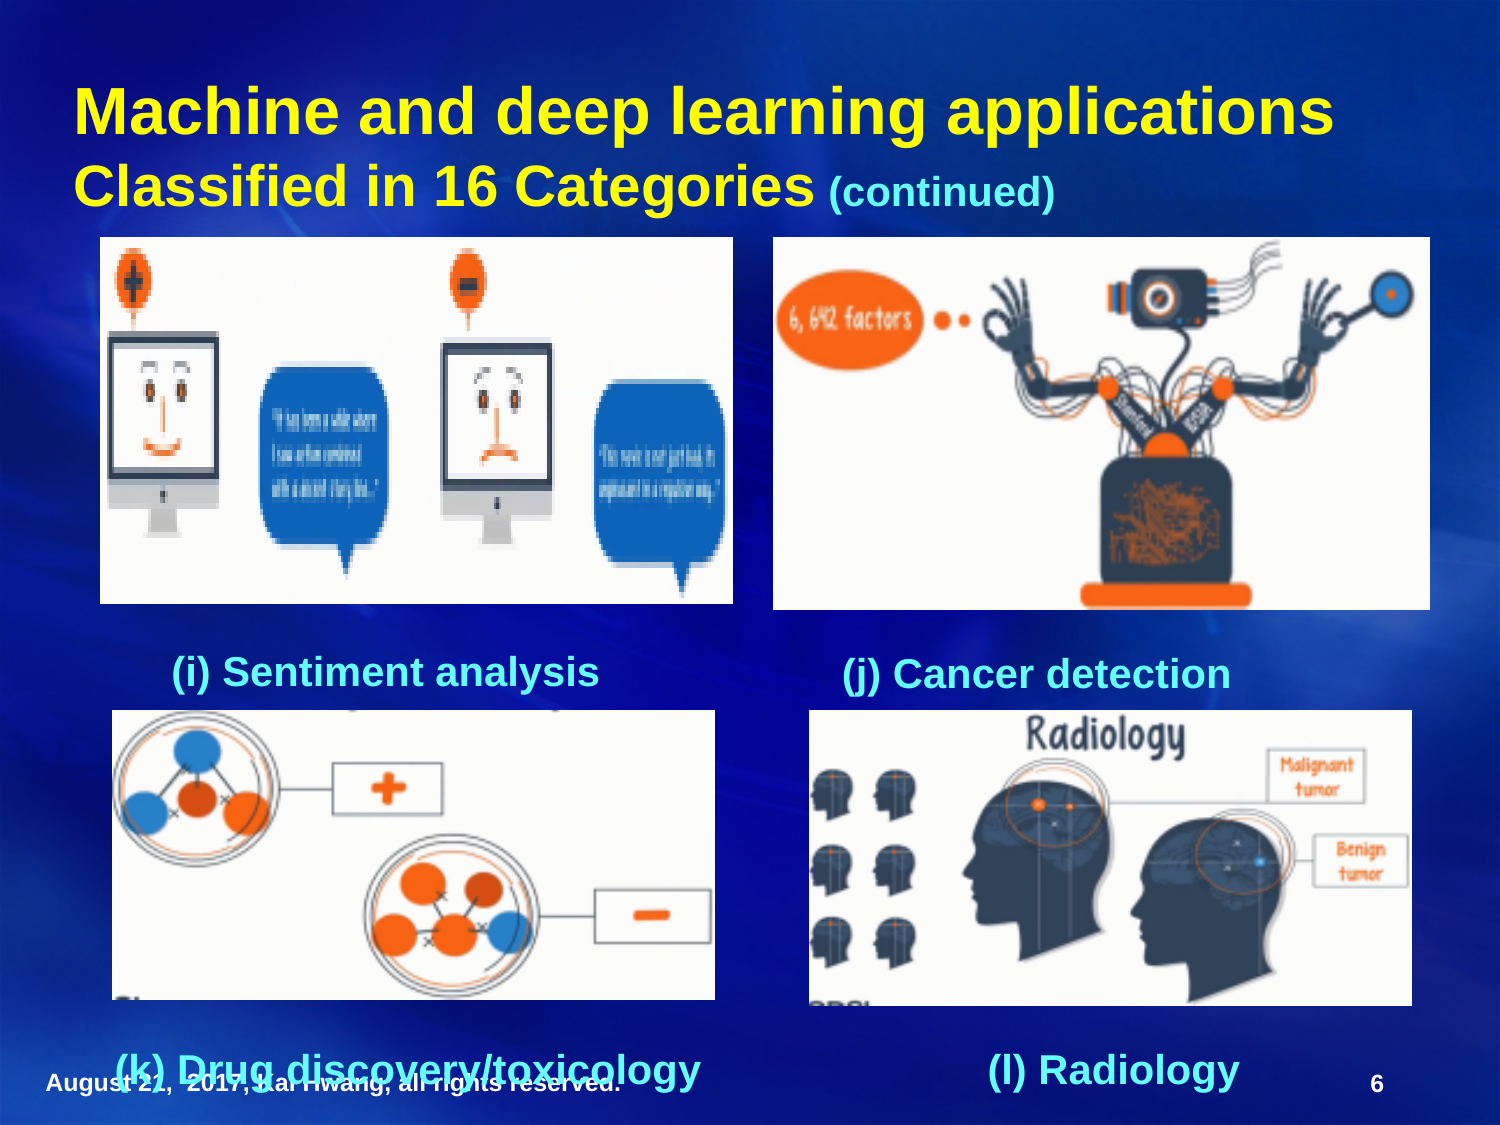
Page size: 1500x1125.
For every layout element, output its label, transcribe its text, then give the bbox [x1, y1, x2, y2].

text_box (l) Radiology [903, 1034, 1329, 1101]
text_box Machine and deep learning applications Classified in 16 Categories (continued) [58, 60, 1483, 228]
text_box (j) Cancer detection [826, 639, 1376, 705]
picture [0, 1, 1500, 1125]
text_box (k) Drug discovery/toxicology [76, 1034, 786, 1101]
text_box (i) Sentiment analysis [156, 637, 641, 704]
